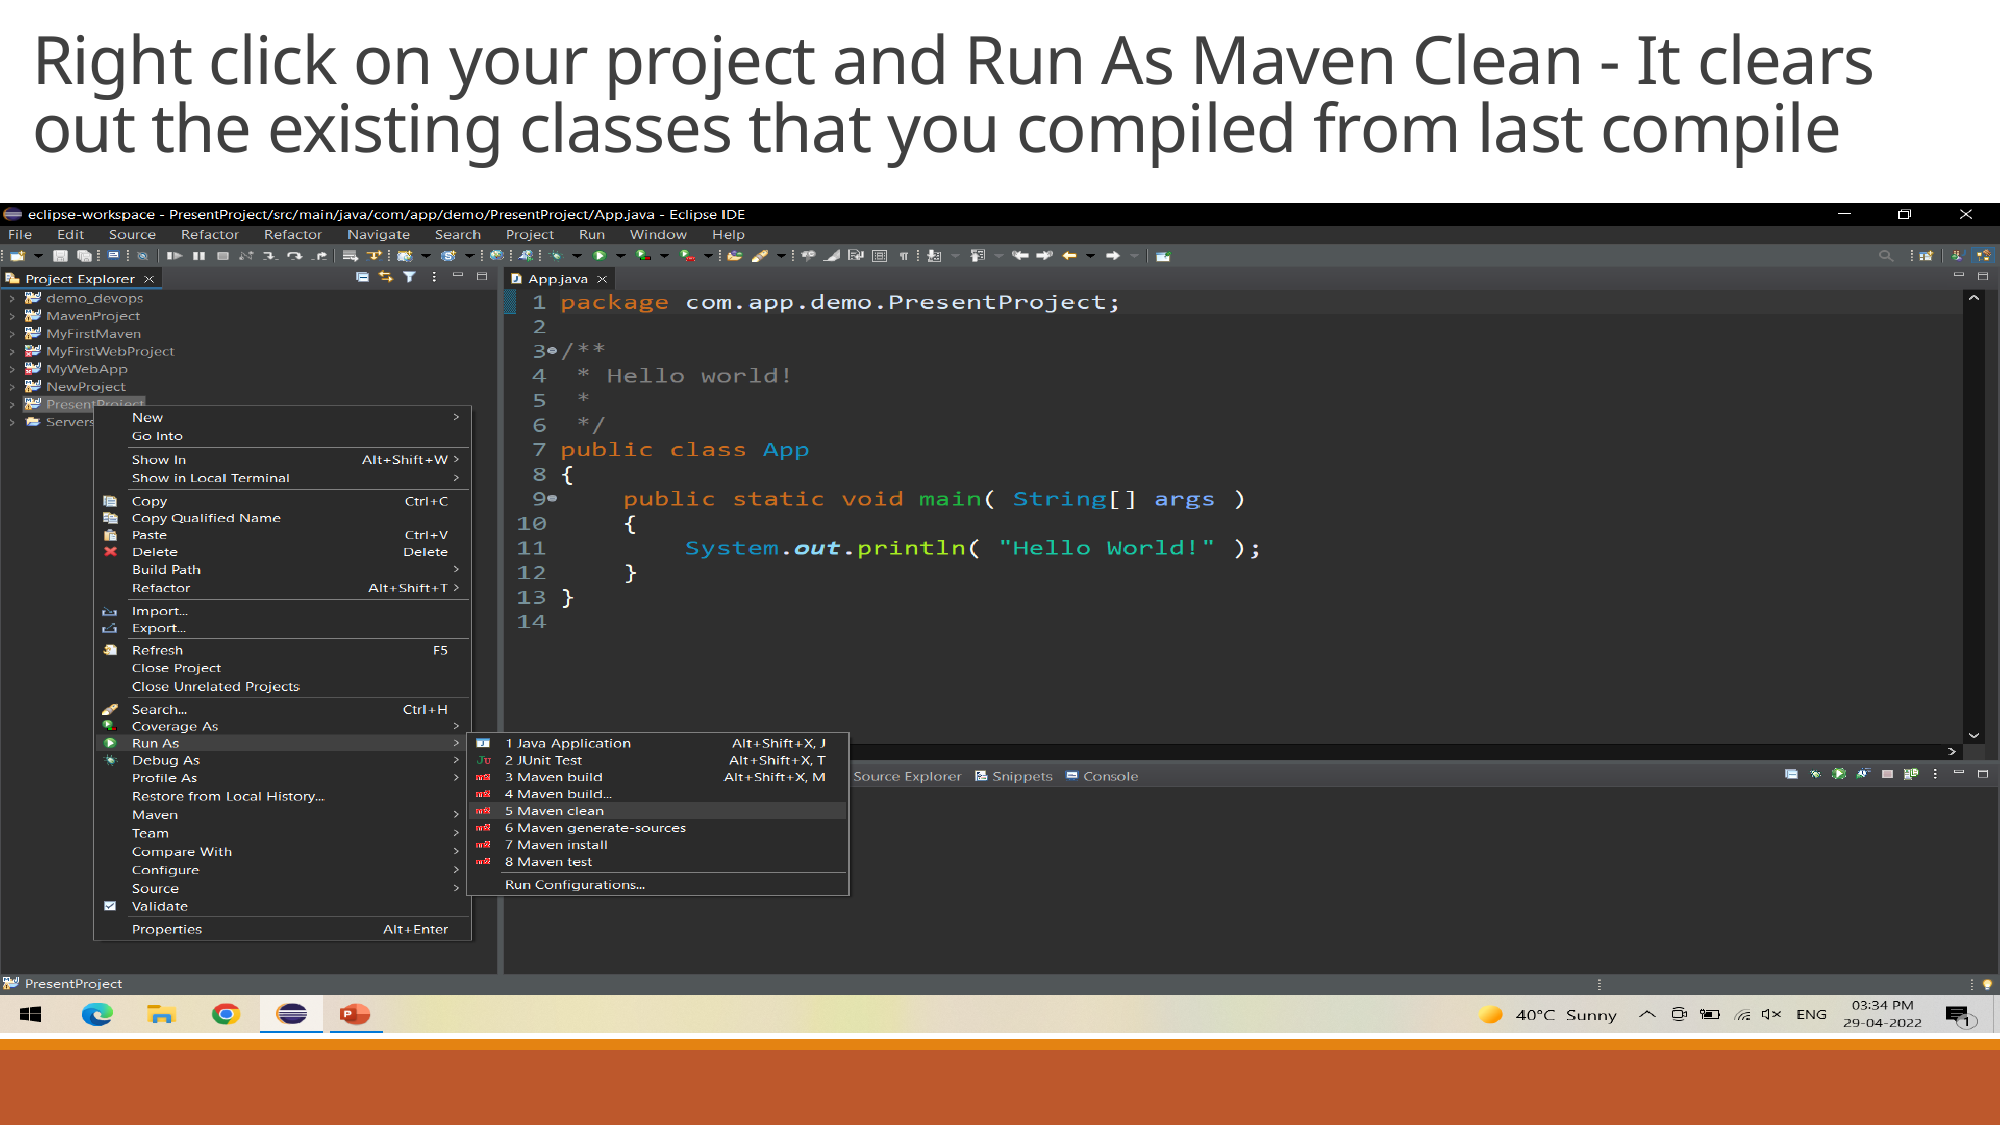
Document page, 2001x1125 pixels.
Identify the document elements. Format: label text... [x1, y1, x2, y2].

title Right click on your project and Run As Maven Clean - It clears out the existing classes that you compiled from last compile [17, 47, 1972, 174]
picture [0, 203, 2000, 1033]
